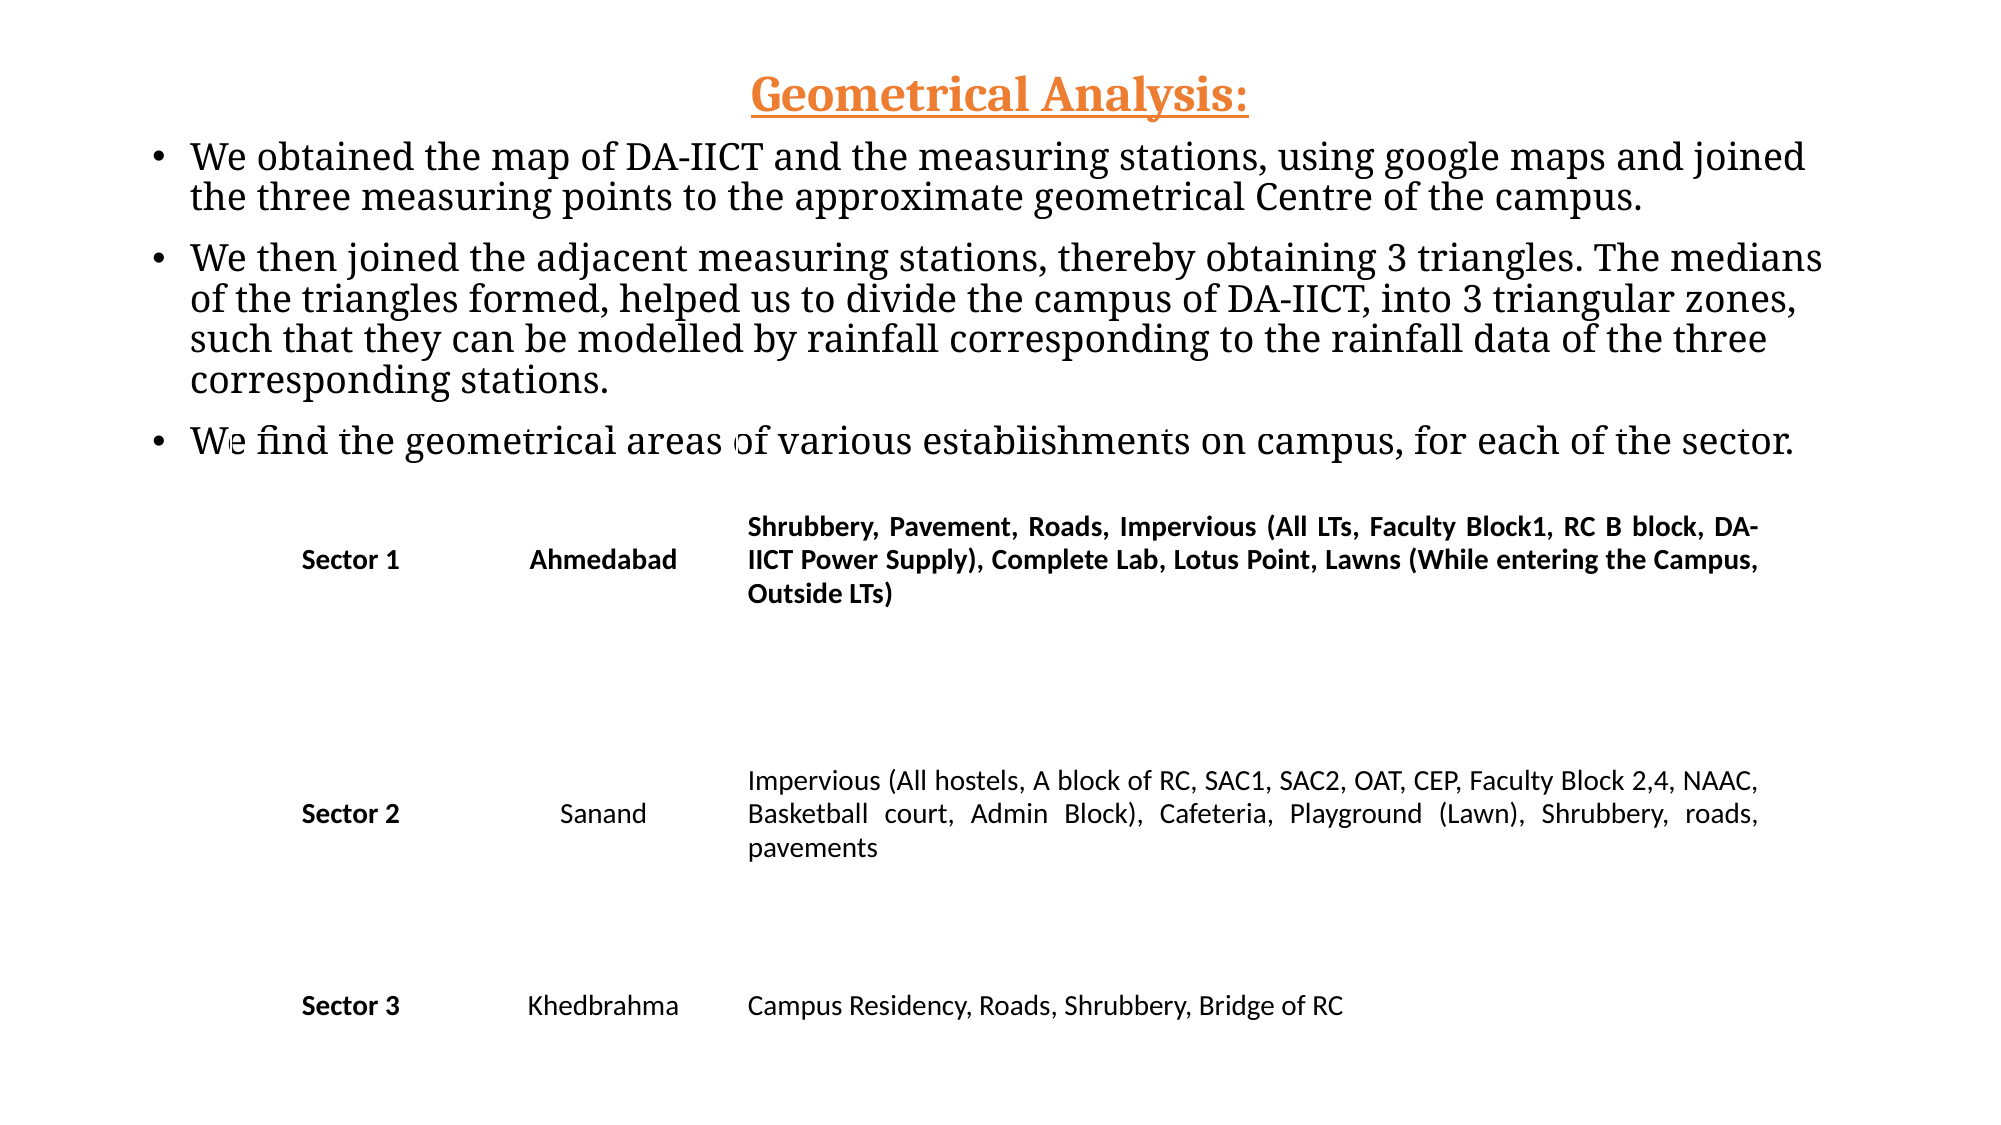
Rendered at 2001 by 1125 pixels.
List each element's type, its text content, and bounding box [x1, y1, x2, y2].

table_header Ahmedabad [471, 434, 736, 685]
title Geometrical Analysis: [137, 59, 1863, 130]
table_cell Sector 2 [232, 690, 470, 941]
table_cell Campus Residency, Roads, Shrubbery, Bridge of RC [738, 942, 1770, 1070]
table_cell Sector 3 [232, 942, 470, 1070]
table_cell Khedbrahma [471, 942, 736, 1070]
list We obtained the map of DA-IICT and the measuring stations, using google maps and joined the three measuring points to the approximate geometrical Centre of the campus. We then joined the adjacent measuring stations, thereby obtaining 3 triangles. The medians of the triangles formed, helped us to divide the campus of DA-IICT, into 3 triangular zones, such that they can be modelled by rainfall corresponding to the rainfall data of the three corresponding stations. We find the geometrical areas of various establishments on campus, for each of the sector. [137, 130, 1863, 496]
table_header Sector 1 [232, 434, 470, 685]
table_header Shrubbery, Pavement, Roads, Impervious (All LTs, Faculty Block1, RC B block, DA-IICT Power Supply), Complete Lab, Lotus Point, Lawns (While entering the Campus, Outside LTs) [738, 434, 1770, 685]
table_cell Sanand [471, 690, 736, 941]
table_cell Impervious (All hostels, A block of RC, SAC1, SAC2, OAT, CEP, Faculty Block 2,4, NAAC, Basketball court, Admin Block), Cafeteria, Playground (Lawn), Shrubbery, roads, pavements [738, 690, 1770, 941]
